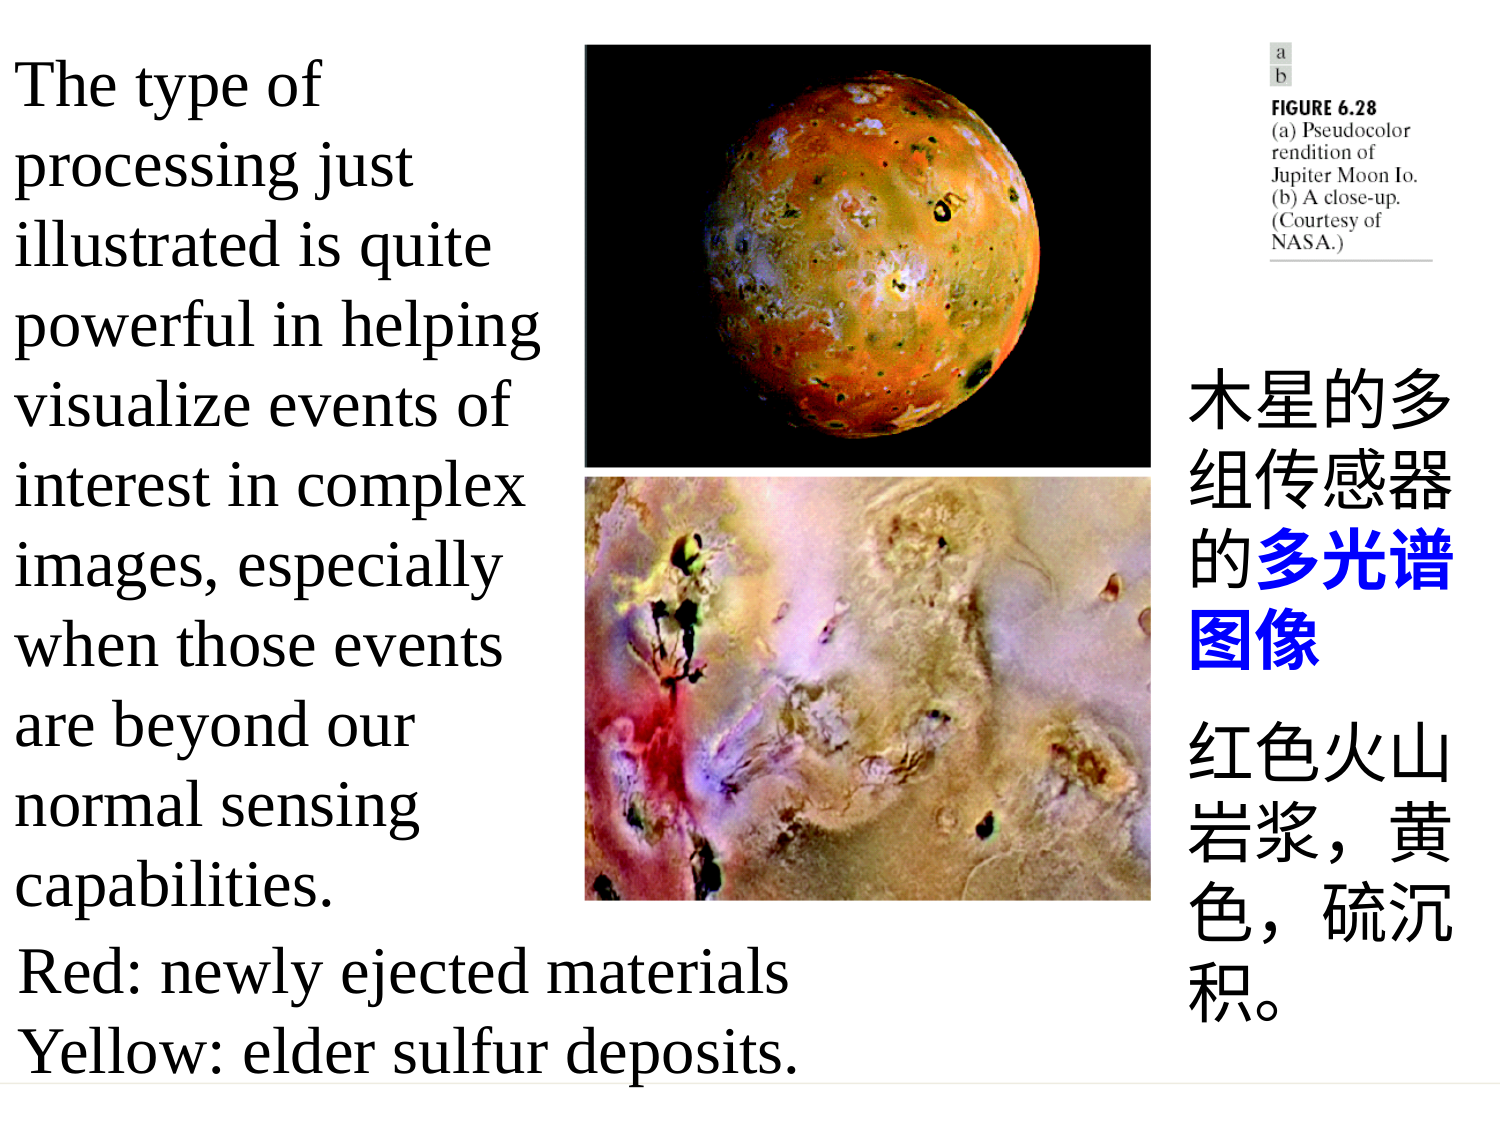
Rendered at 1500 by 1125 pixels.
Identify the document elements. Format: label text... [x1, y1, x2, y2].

text_box The type of processing just illustrated is quite powerful in helping visualize events of interest in complex images, especially when those events are beyond our normal sensing capabilities. [0, 32, 587, 928]
text_box Red: newly ejected materials Yellow: elder sulfur deposits. [2, 919, 818, 1094]
picture [579, 39, 1434, 904]
text_box 木星的多组传感器的多光谱图像 红色火山岩浆，黄色，硫沉积。 [1173, 350, 1486, 1039]
